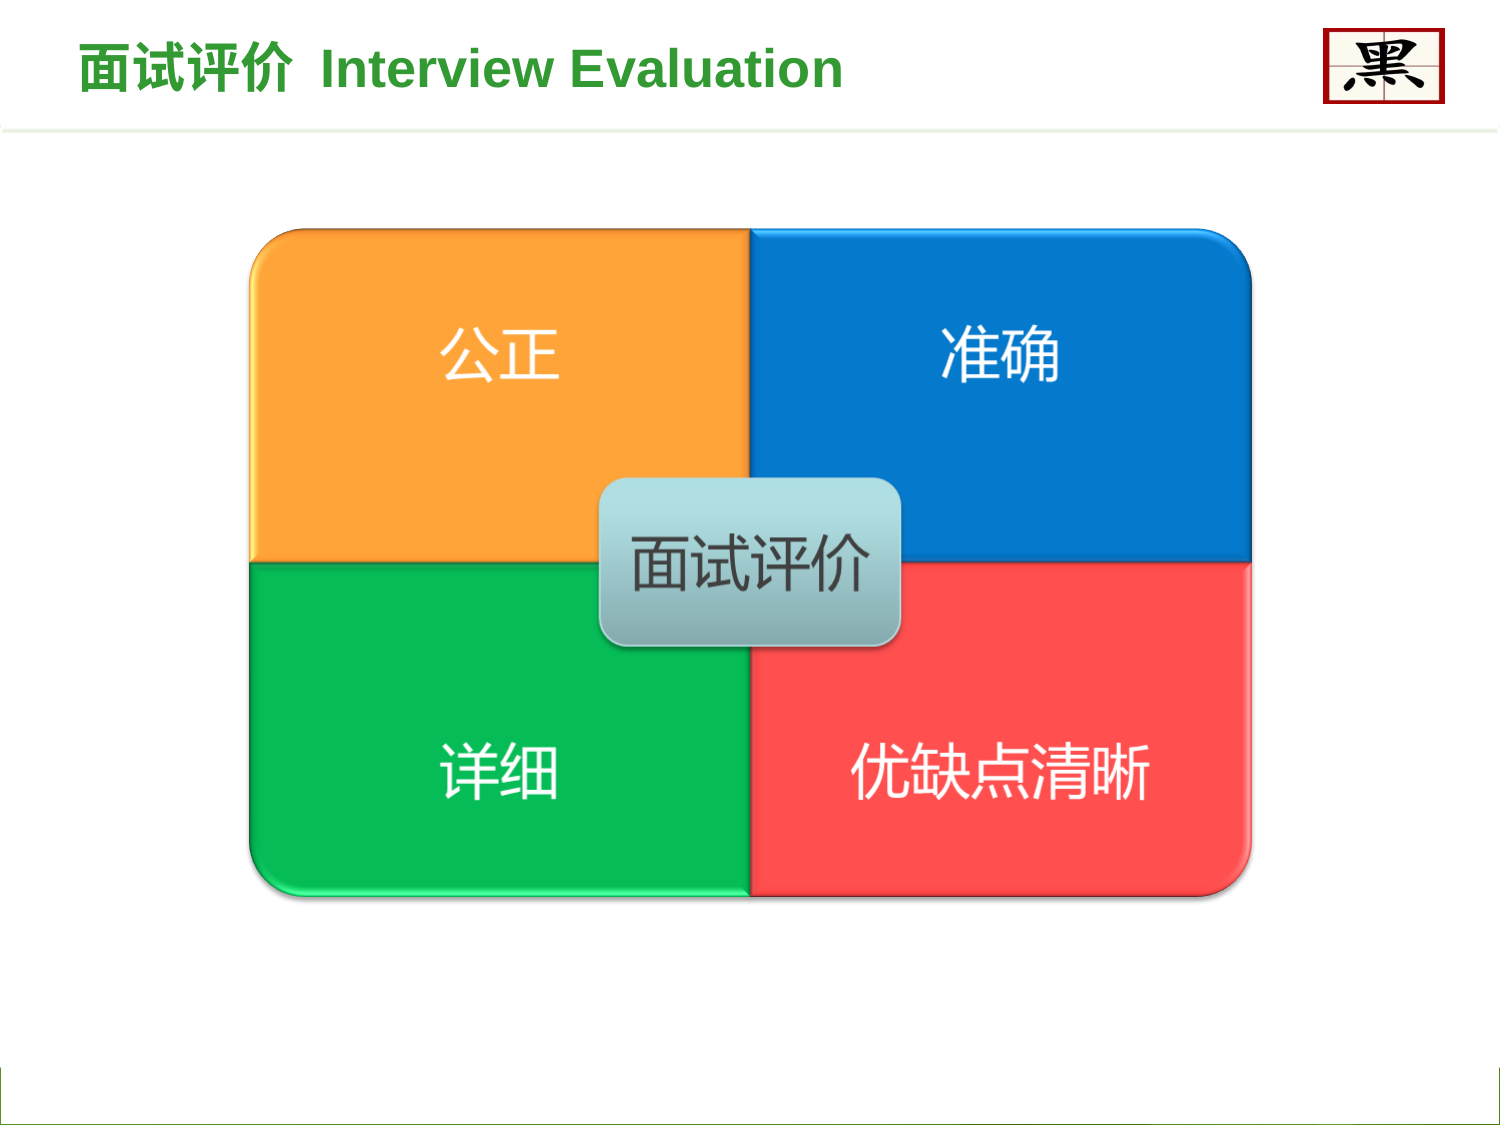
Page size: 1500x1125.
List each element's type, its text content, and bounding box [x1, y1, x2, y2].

picture [0, 0, 1500, 1125]
text_box 面试评价 Interview Evaluation [62, 19, 1223, 114]
